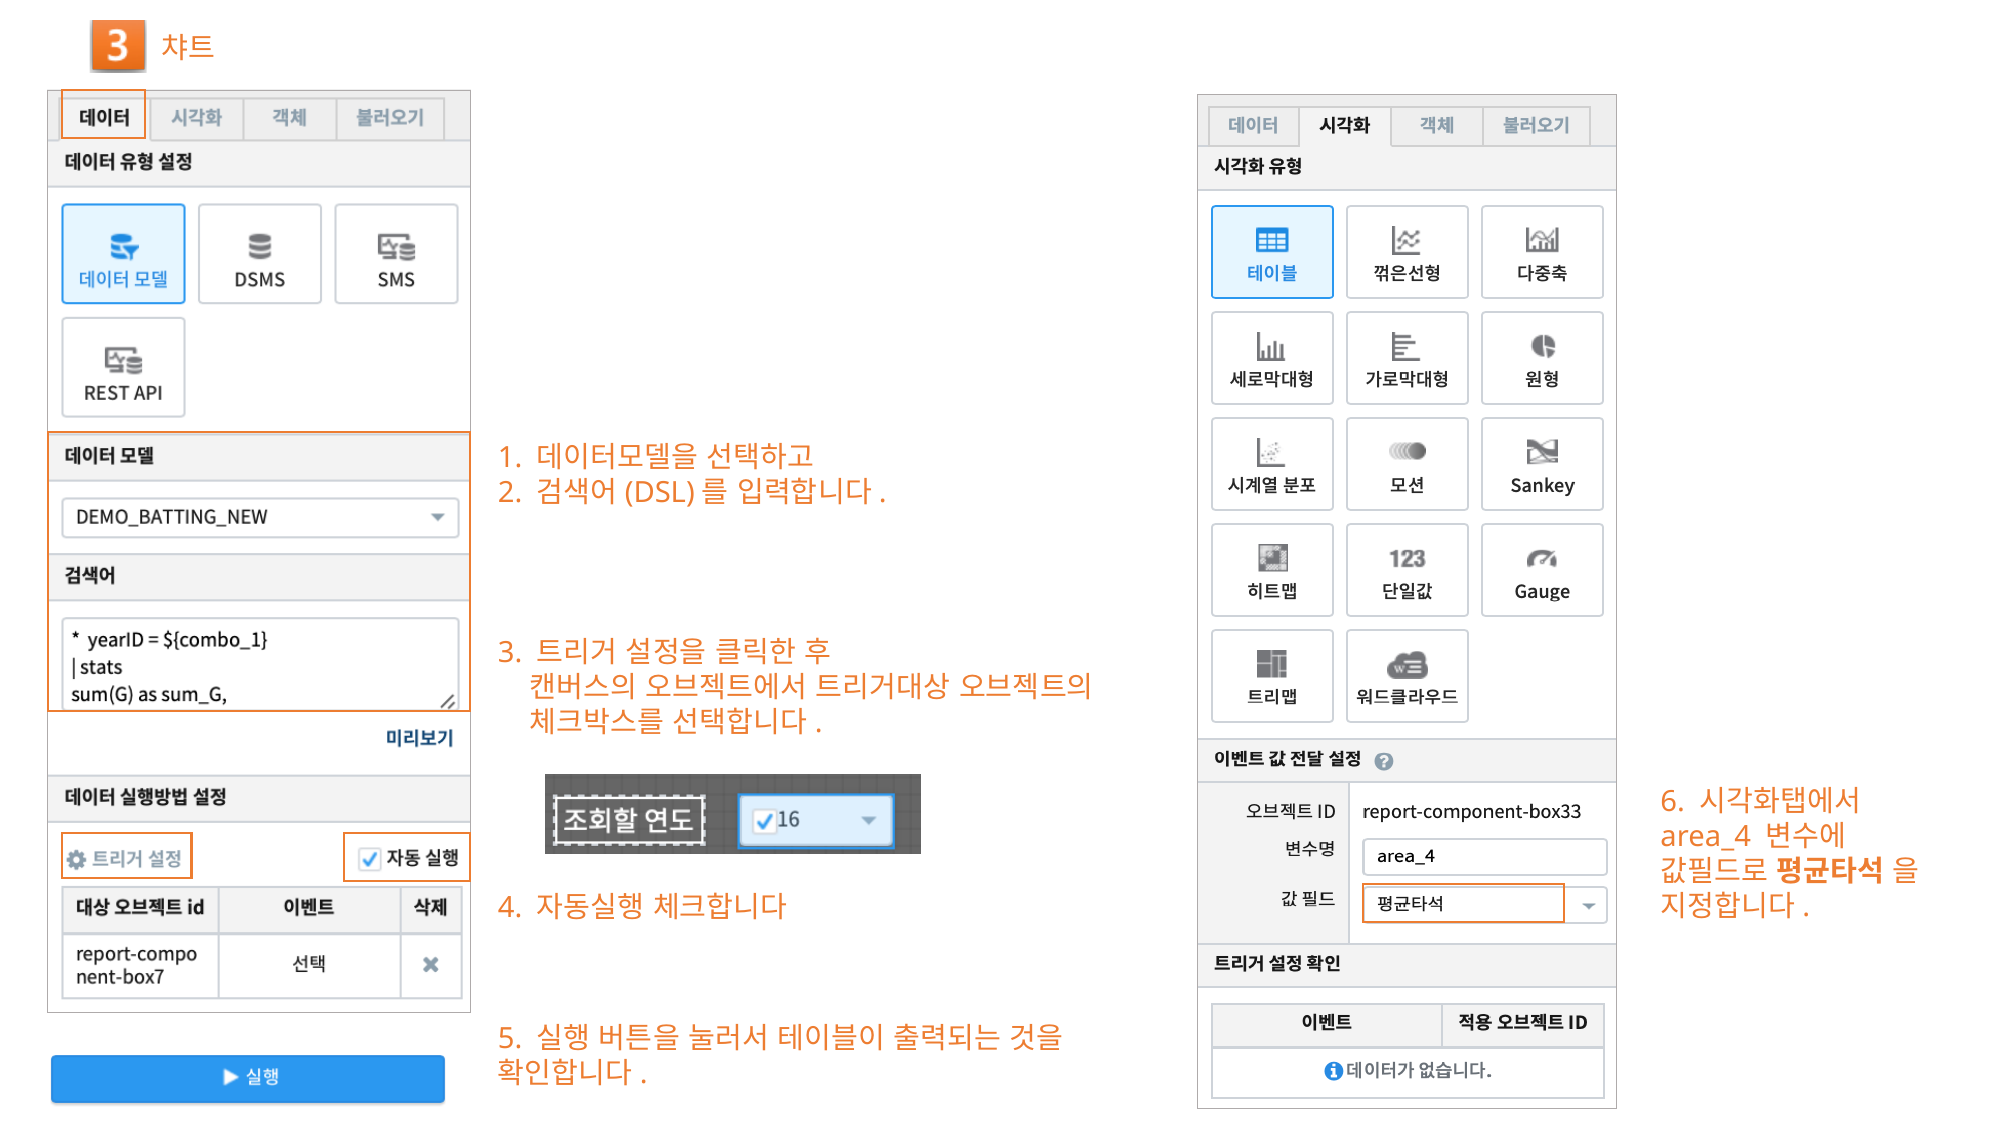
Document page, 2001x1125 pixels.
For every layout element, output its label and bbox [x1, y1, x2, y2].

text_box [44, 19, 1983, 1109]
